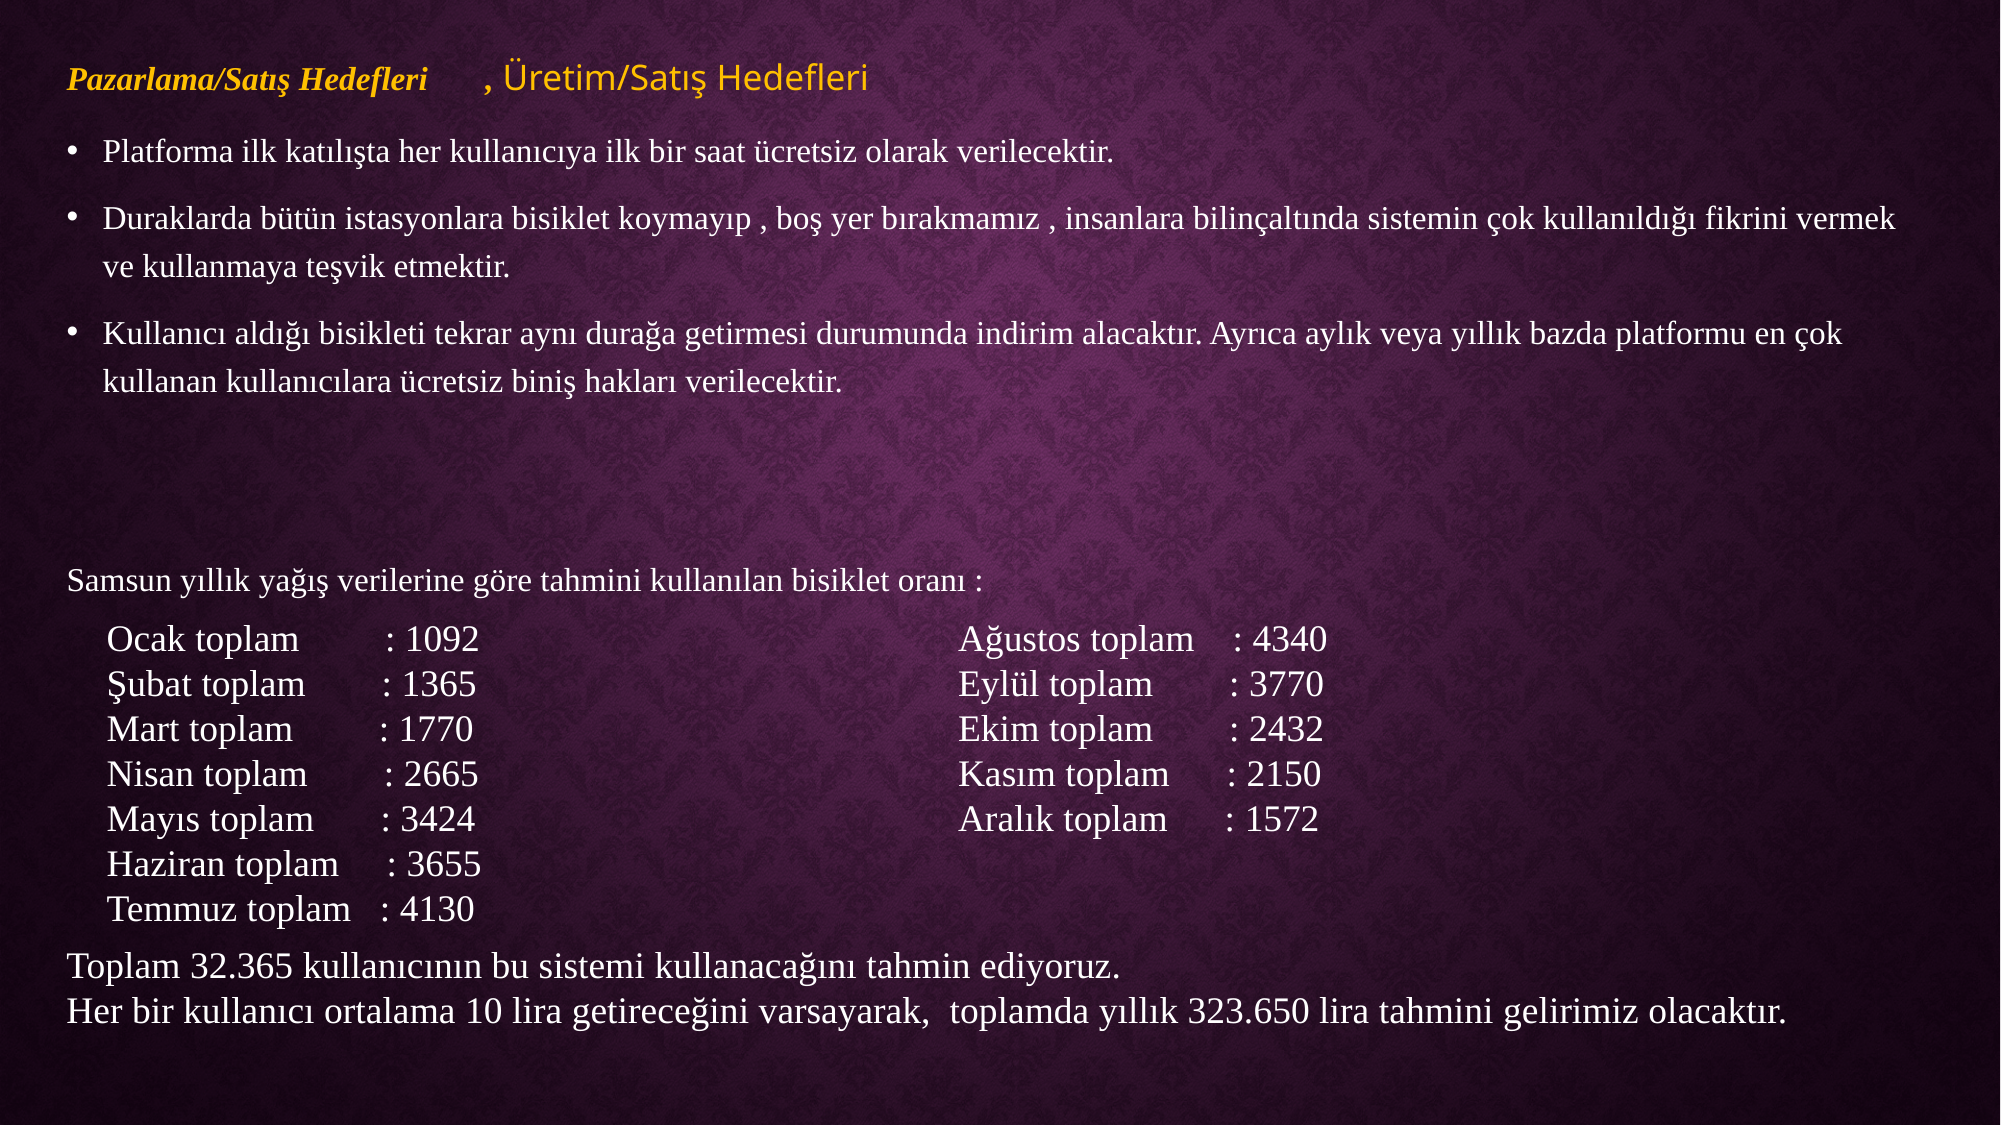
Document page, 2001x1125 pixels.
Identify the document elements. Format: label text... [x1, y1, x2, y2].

list Pazarlama/Satış Hedefleri , Üretim/Satış Hedefleri Platforma ilk katılışta her kullanıcıya ilk bir saat ücretsiz olarak verilecektir. Duraklarda bütün istasyonlara bisiklet koymayıp , boş yer bırakmamız , insanlara bilinçaltında sistemin çok kullanıldığı fikrini vermek ve kullanmaya teşvik etmektir. Kullanıcı aldığı bisikleti tekrar aynı durağa getirmesi durumunda indirim alacaktır. Ayrıca aylık veya yıllık bazda platformu en çok kullanan kullanıcılara ücretsiz biniş hakları verilecektir. Samsun yıllık yağış verilerine göre tahmini kullanılan bisiklet oranı : [51, 39, 1949, 607]
text_box Ocak toplam : 1092 Şubat toplam : 1365 Mart toplam : 1770 Nisan toplam : 2665 Mayıs toplam : 3424 Haziran toplam : 3655 Temmuz toplam : 4130 Ağustos toplam : 4340 Eylül toplam : 3770 Ekim toplam : 2432 Kasım toplam : 2150 Aralık toplam : 1572 [91, 606, 1825, 933]
text_box Toplam 32.365 kullanıcının bu sistemi kullanacağını tahmin ediyoruz. Her bir kullanıcı ortalama 10 lira getireceğini varsayarak, toplamda yıllık 323.650 lira tahmini gelirimiz olacaktır. [51, 933, 1908, 1084]
